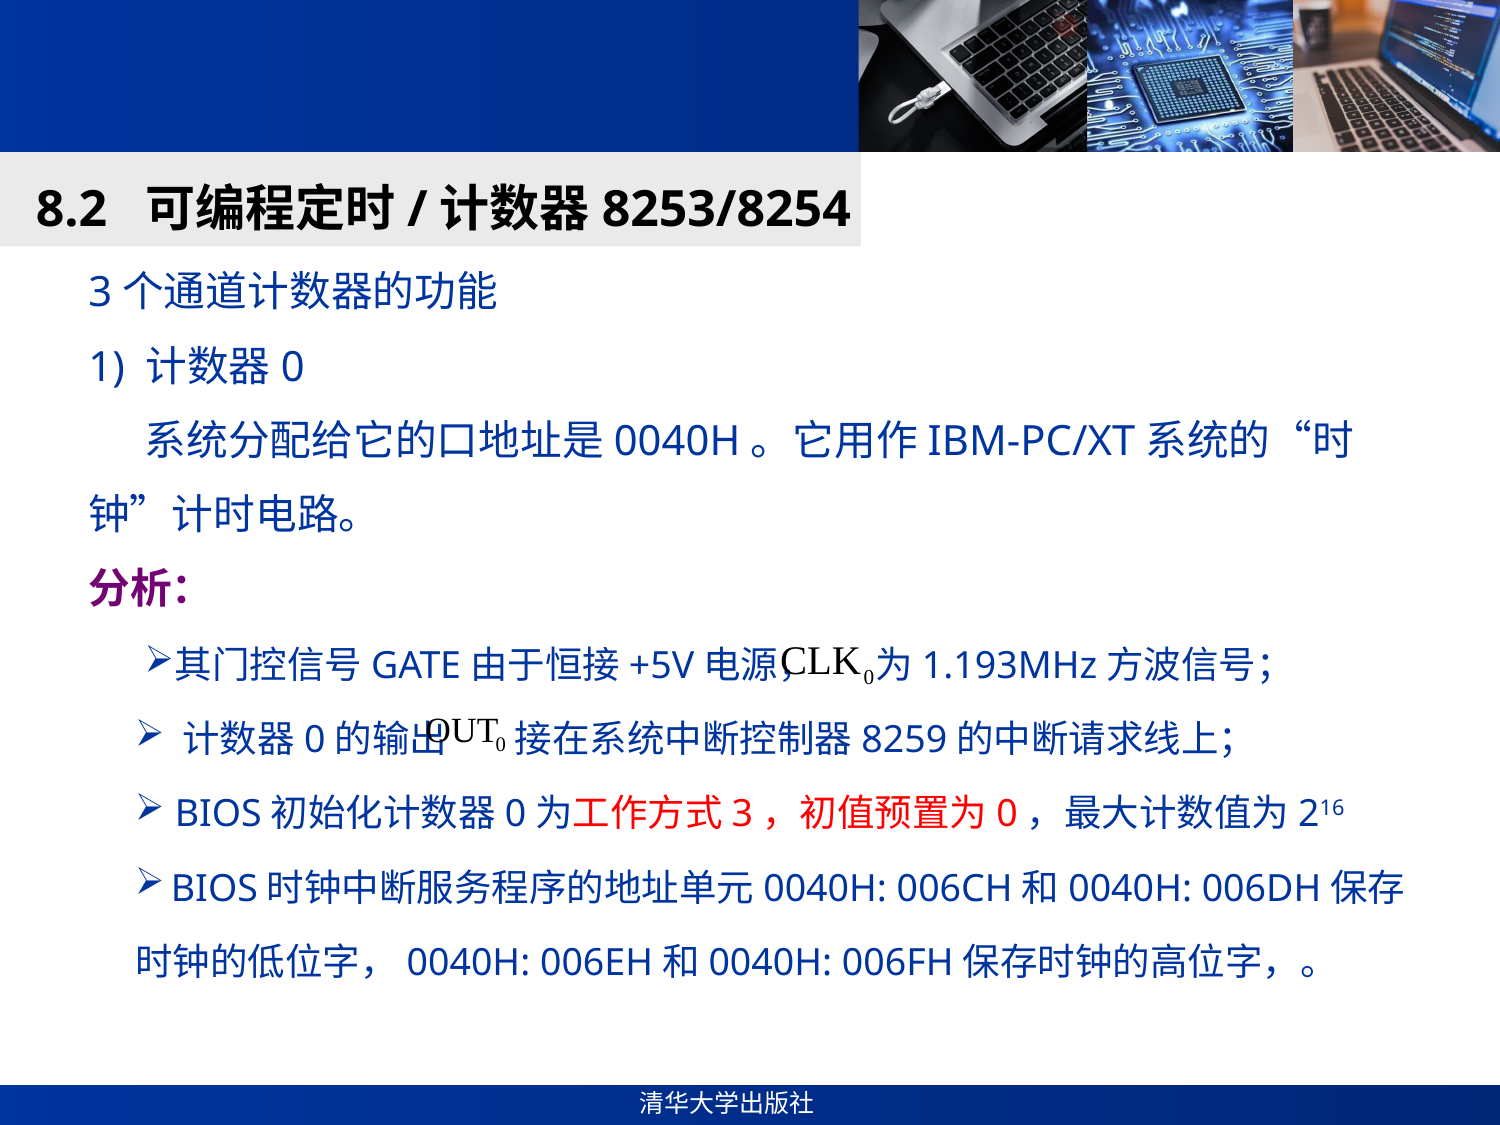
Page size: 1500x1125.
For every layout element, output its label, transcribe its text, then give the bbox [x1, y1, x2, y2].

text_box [773, 631, 883, 695]
list 3个通道计数器的功能 1) 计数器0 系统分配给它的口地址是0040H。它用作IBM-PC/XT系统的“时钟”计时电路。 分析： 其门控信号GATE由于恒接+5V电源， 为1.193MHz方波信号； 计数器0的输出 接在系统中断控制器8259的中断请求线上； BIOS初始化计数器0为工作方式3，初值预置为0，最大计数值为216 BIOS时钟中断服务程序的地址单元0040H: 006CH和0040H: 006DH保存时钟的低位字，0040H: 006EH和0040H: 006FH保存时钟的高位字，。 [73, 233, 1424, 1061]
list 8.2 可编程定时/计数器8253/8254 [21, 168, 878, 264]
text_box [420, 706, 513, 761]
picture [858, 0, 1500, 152]
